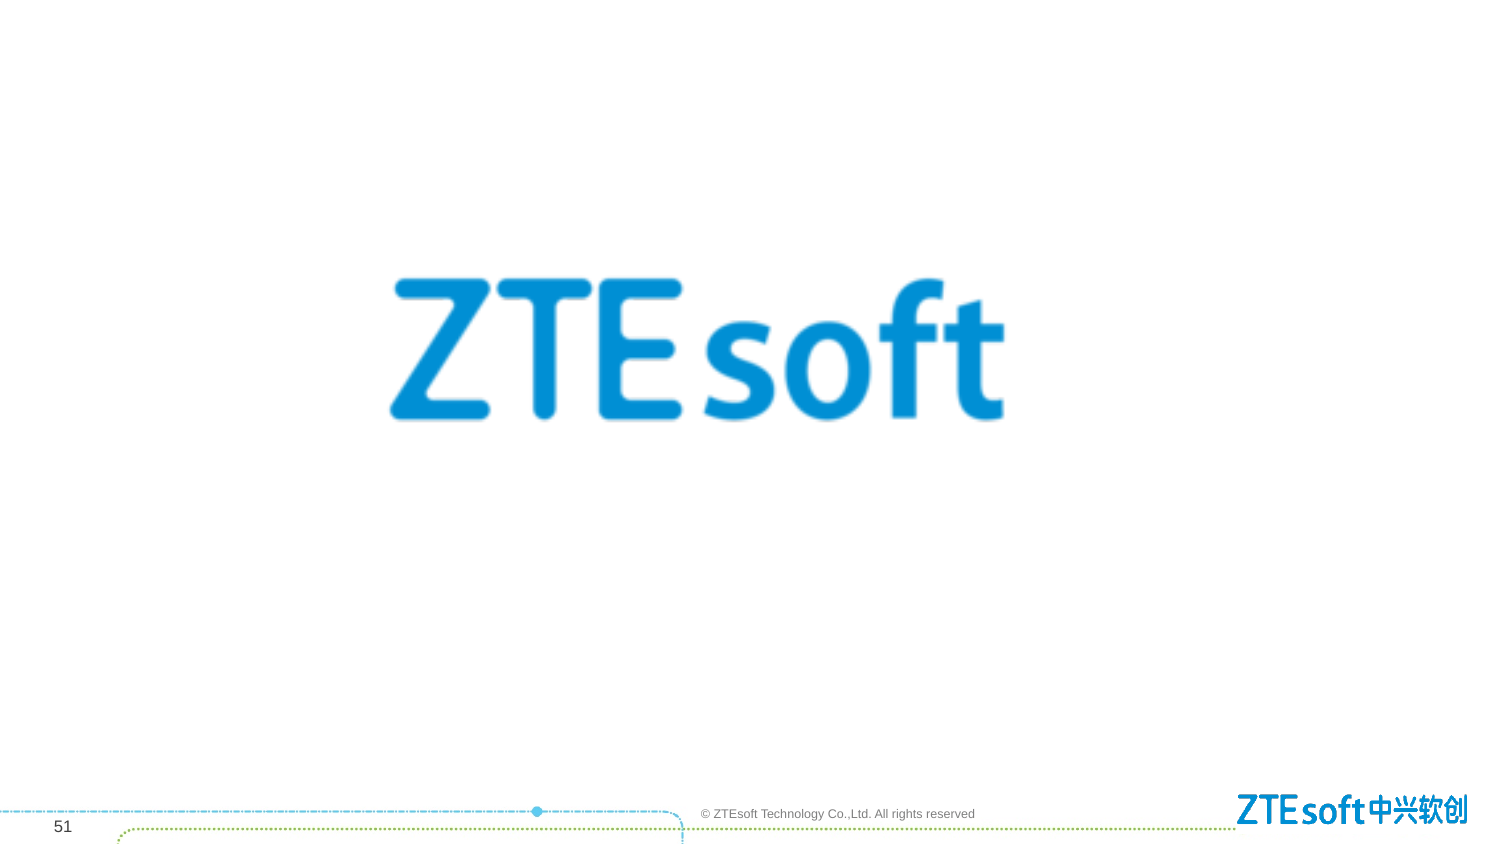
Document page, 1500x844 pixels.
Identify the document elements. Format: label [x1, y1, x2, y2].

picture [383, 266, 1018, 433]
picture [0, 784, 1500, 844]
